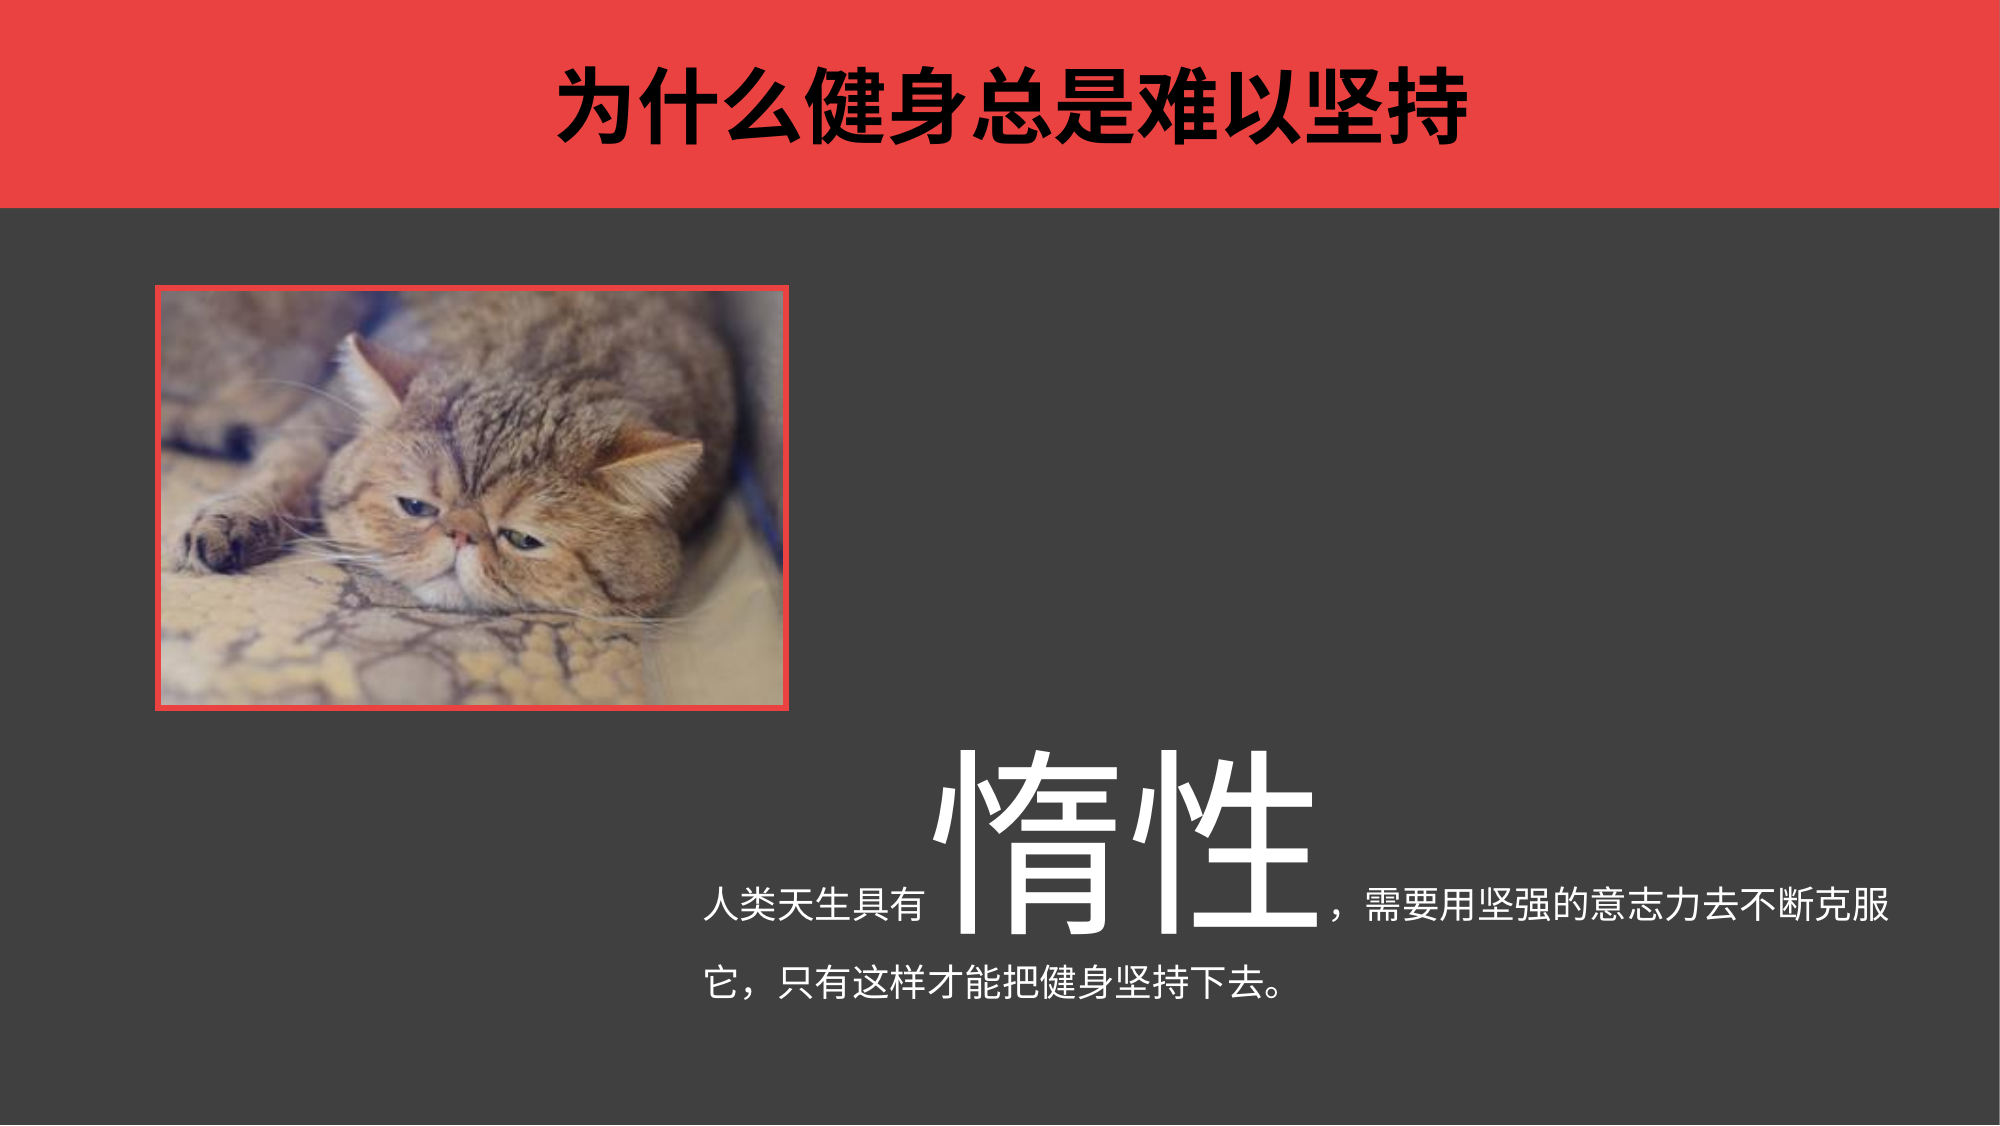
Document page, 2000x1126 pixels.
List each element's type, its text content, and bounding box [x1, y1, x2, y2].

title 为什么健身总是难以坚持 [149, 2, 1875, 220]
picture [161, 291, 784, 705]
text_box 人类天生具有惰性，需要用坚强的意志力去不断克服它，只有这样才能把健身坚持下去。 [687, 711, 1928, 1101]
text_box [0, 0, 2000, 209]
